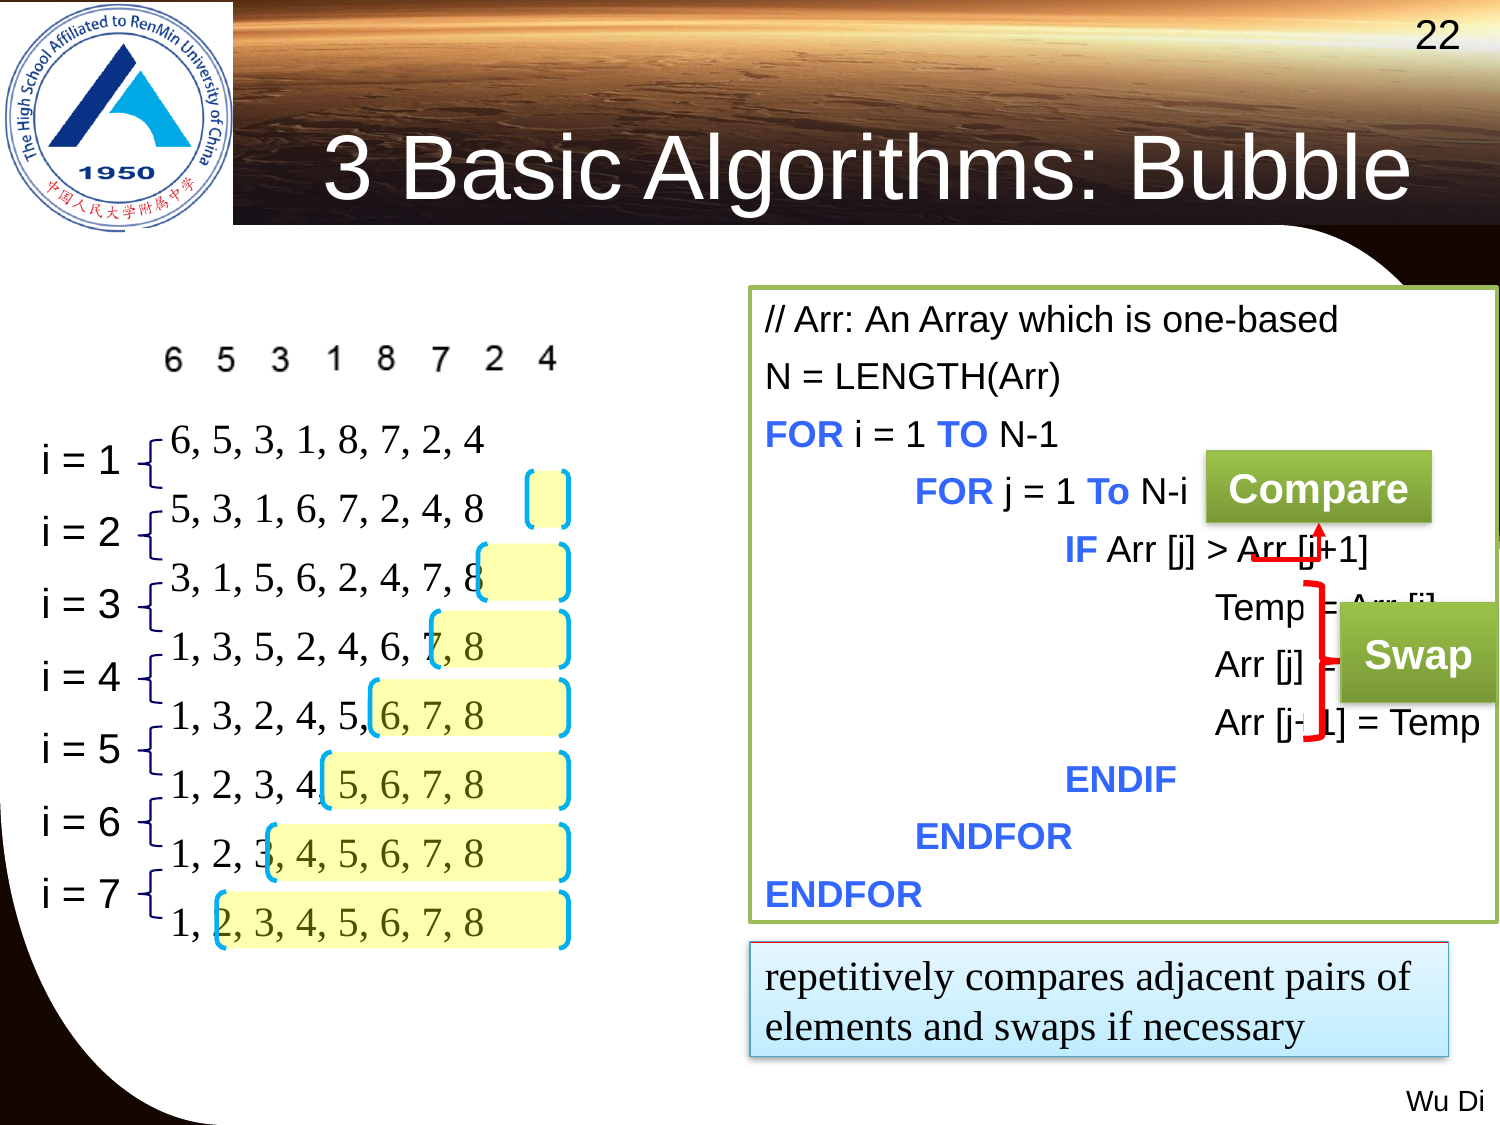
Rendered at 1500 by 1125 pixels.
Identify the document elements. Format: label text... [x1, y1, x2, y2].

text_box [138, 726, 163, 775]
text_box i = 5 [26, 714, 138, 780]
text_box 1, 3, 2, 4, 5, 6, 7, 8 [155, 680, 585, 746]
title 3 Basic Algorithms: Bubble [237, 45, 1500, 225]
text_box i = 3 [26, 569, 138, 635]
text_box [1303, 583, 1335, 739]
text_box [267, 823, 569, 881]
text_box [431, 610, 569, 668]
text_box i = 4 [26, 642, 138, 707]
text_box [1252, 522, 1320, 555]
text_box [216, 891, 569, 949]
text_box i = 1 [26, 425, 119, 490]
text_box [477, 543, 569, 601]
text_box [138, 519, 163, 560]
text_box [138, 869, 163, 918]
text_box 1, 2, 3, 4, 5, 6, 7, 8 [155, 887, 585, 953]
text_box 5, 3, 1, 6, 7, 2, 4, 8 [163, 519, 585, 539]
text_box i = 2 [26, 497, 138, 563]
text_box i = 7 [26, 859, 138, 925]
text_box [527, 519, 569, 528]
text_box [138, 654, 163, 703]
text_box 1, 2, 3, 4, 5, 6, 7, 8 [155, 749, 585, 815]
text_box i = 6 [26, 786, 138, 852]
text_box Swap [1340, 602, 1498, 703]
text_box [138, 798, 163, 847]
text_box 1, 2, 3, 4, 5, 6, 7, 8 [155, 818, 585, 884]
text_box [322, 751, 569, 809]
text_box repetitively compares adjacent pairs of elements and swaps if necessary [749, 941, 1449, 1057]
text_box 1, 3, 5, 2, 4, 6, 7, 8 [155, 611, 585, 677]
picture [0, 0, 1500, 510]
text_box [370, 679, 569, 737]
text_box 3, 1, 5, 6, 2, 4, 7, 8 [155, 542, 585, 608]
text_box [138, 583, 163, 632]
text_box Compare [1206, 450, 1432, 523]
text_box // Arr: An Array which is one-based N = LENGTH(Arr) FOR i = 1 TO N-1 FOR j = 1 To N-i IF Arr [j] > Arr [j+1] Temp = Arr [j] Arr [j] = Arr [j+1] Arr [j+1] = Temp ENDIF ENDFOR ENDFOR [748, 285, 1499, 924]
